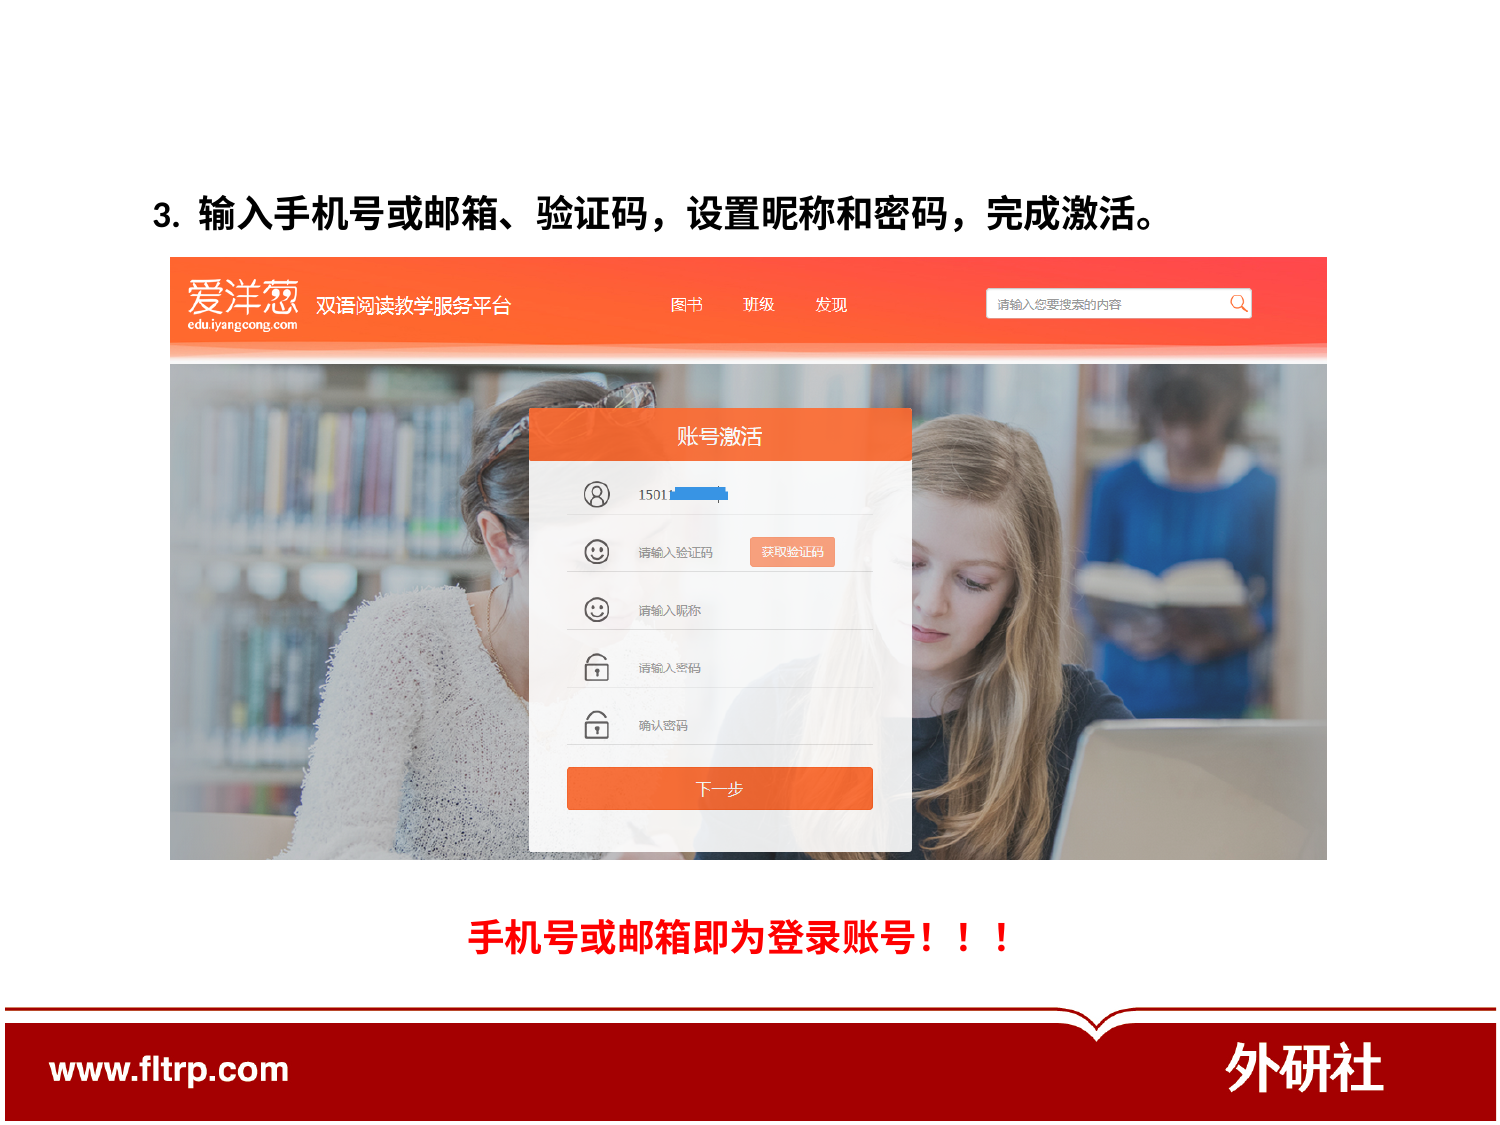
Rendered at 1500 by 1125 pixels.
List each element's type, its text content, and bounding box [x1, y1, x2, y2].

picture [0, 0, 1500, 1125]
text_box 3. 输入手机号或邮箱、验证码，设置昵称和密码，完成激活。 [137, 182, 1428, 242]
text_box 手机号或邮箱即为登录账号！！！ [170, 907, 1327, 967]
